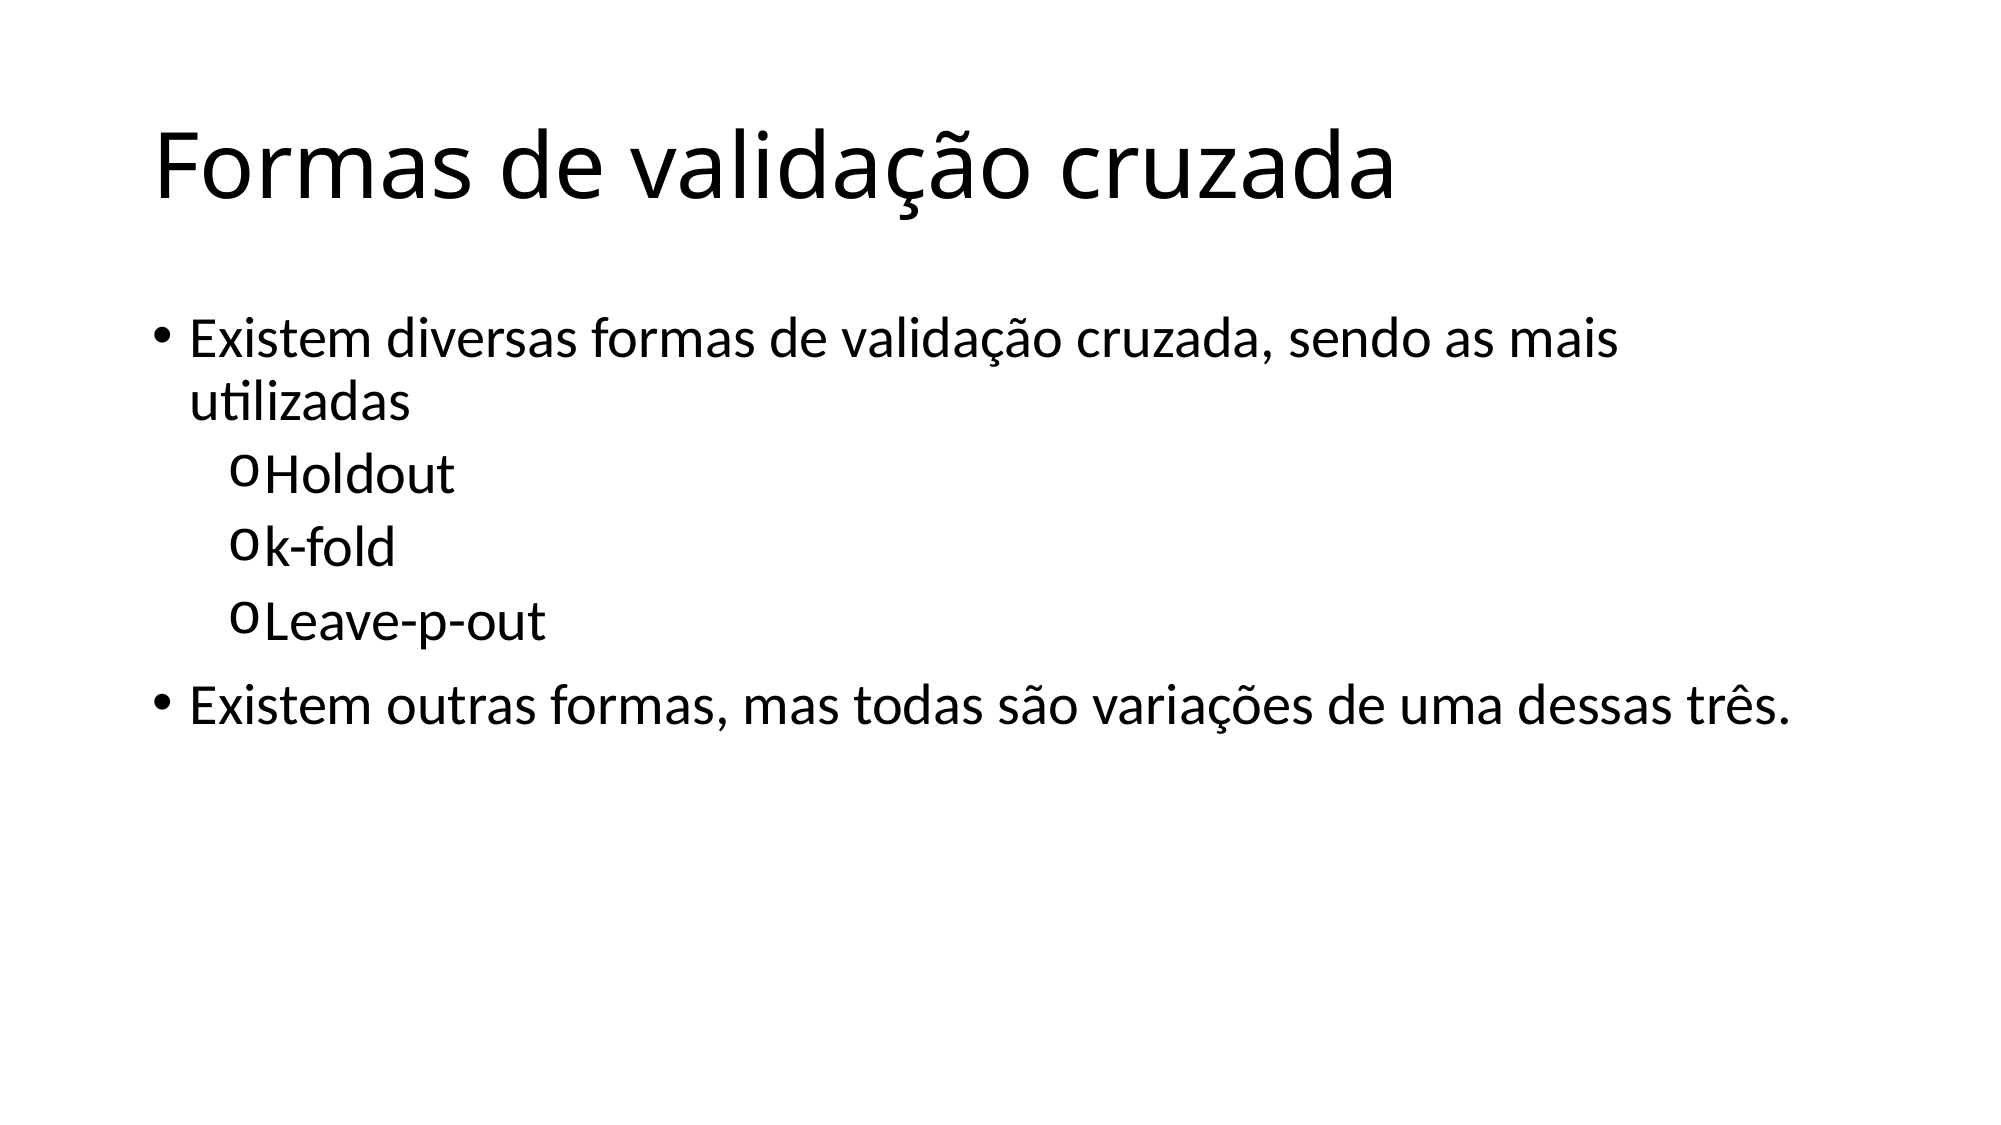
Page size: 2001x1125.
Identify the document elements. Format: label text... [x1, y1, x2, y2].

list Existem diversas formas de validação cruzada, sendo as mais utilizadas Holdout k-fold Leave-p-out Existem outras formas, mas todas são variações de uma dessas três. [137, 299, 1863, 1014]
title Formas de validação cruzada [137, 59, 1863, 278]
